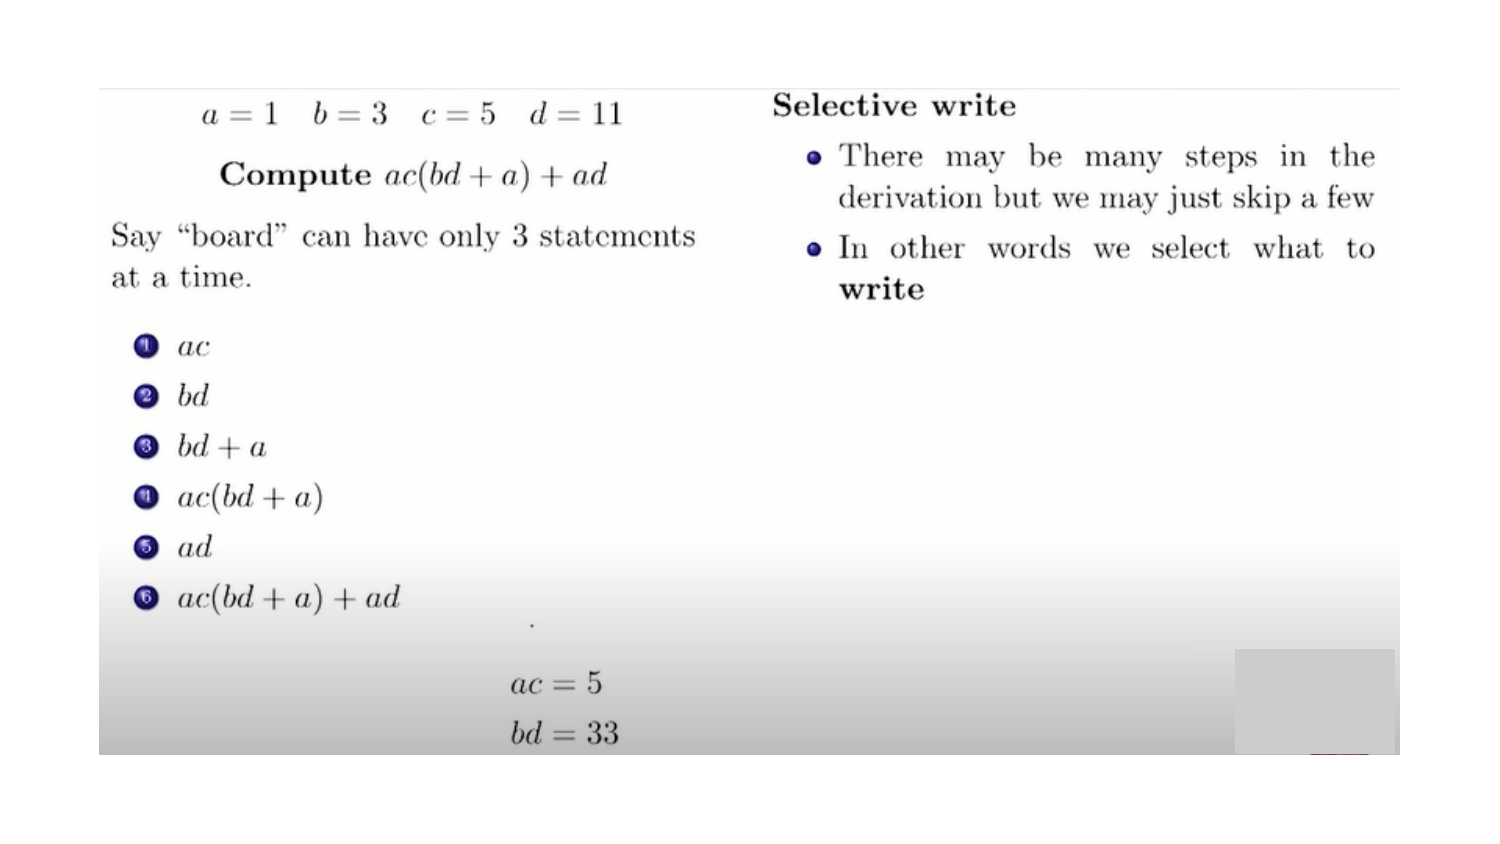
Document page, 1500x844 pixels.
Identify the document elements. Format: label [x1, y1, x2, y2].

text_box [99, 88, 1401, 755]
